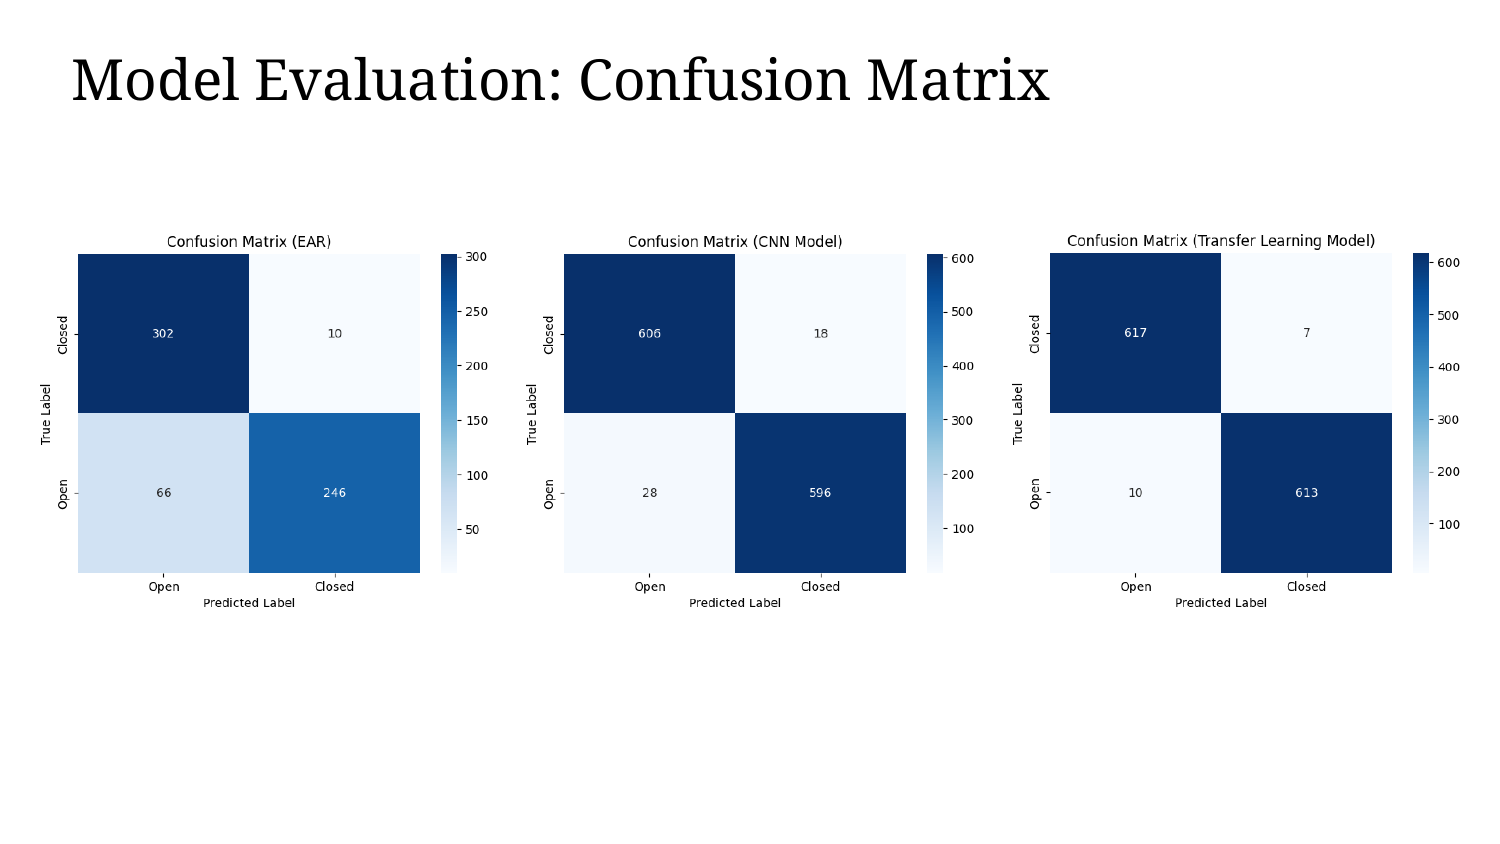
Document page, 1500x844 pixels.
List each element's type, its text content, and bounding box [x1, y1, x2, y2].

picture [31, 226, 497, 618]
title Model Evaluation: Confusion Matrix [56, 28, 1500, 210]
picture [1003, 225, 1468, 618]
picture [517, 226, 982, 618]
